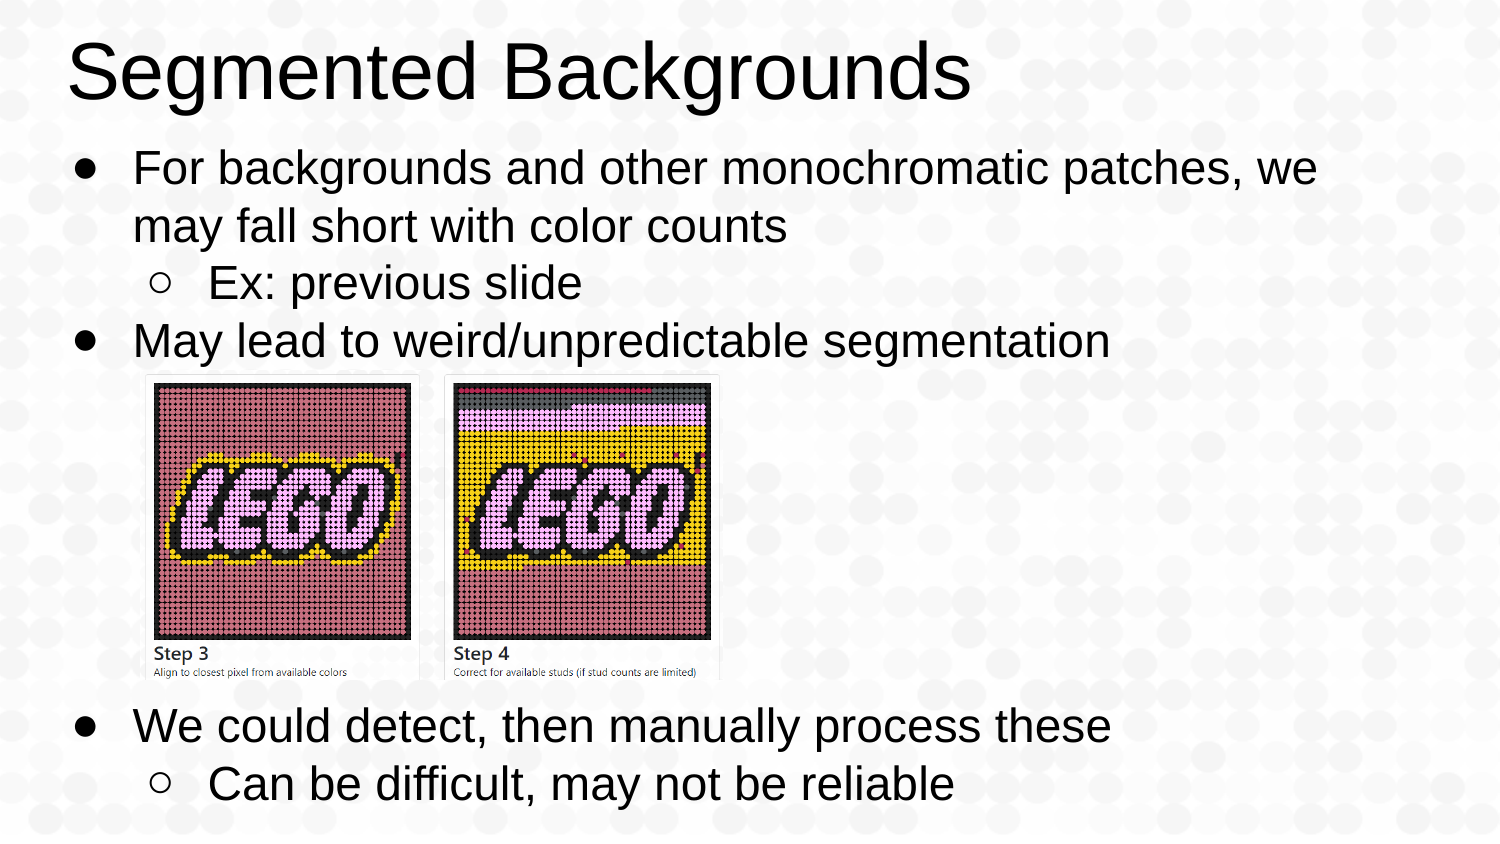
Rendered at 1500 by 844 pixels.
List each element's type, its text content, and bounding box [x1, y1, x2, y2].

text_box We could detect, then manually process these Can be difficult, may not be reliable [42, 679, 1379, 825]
title Segmented Backgrounds [51, 20, 1449, 132]
text_box For backgrounds and other monochromatic patches, we may fall short with color counts Ex: previous slide May lead to weird/unpredictable segmentation [42, 121, 1379, 382]
picture [0, 0, 1500, 844]
